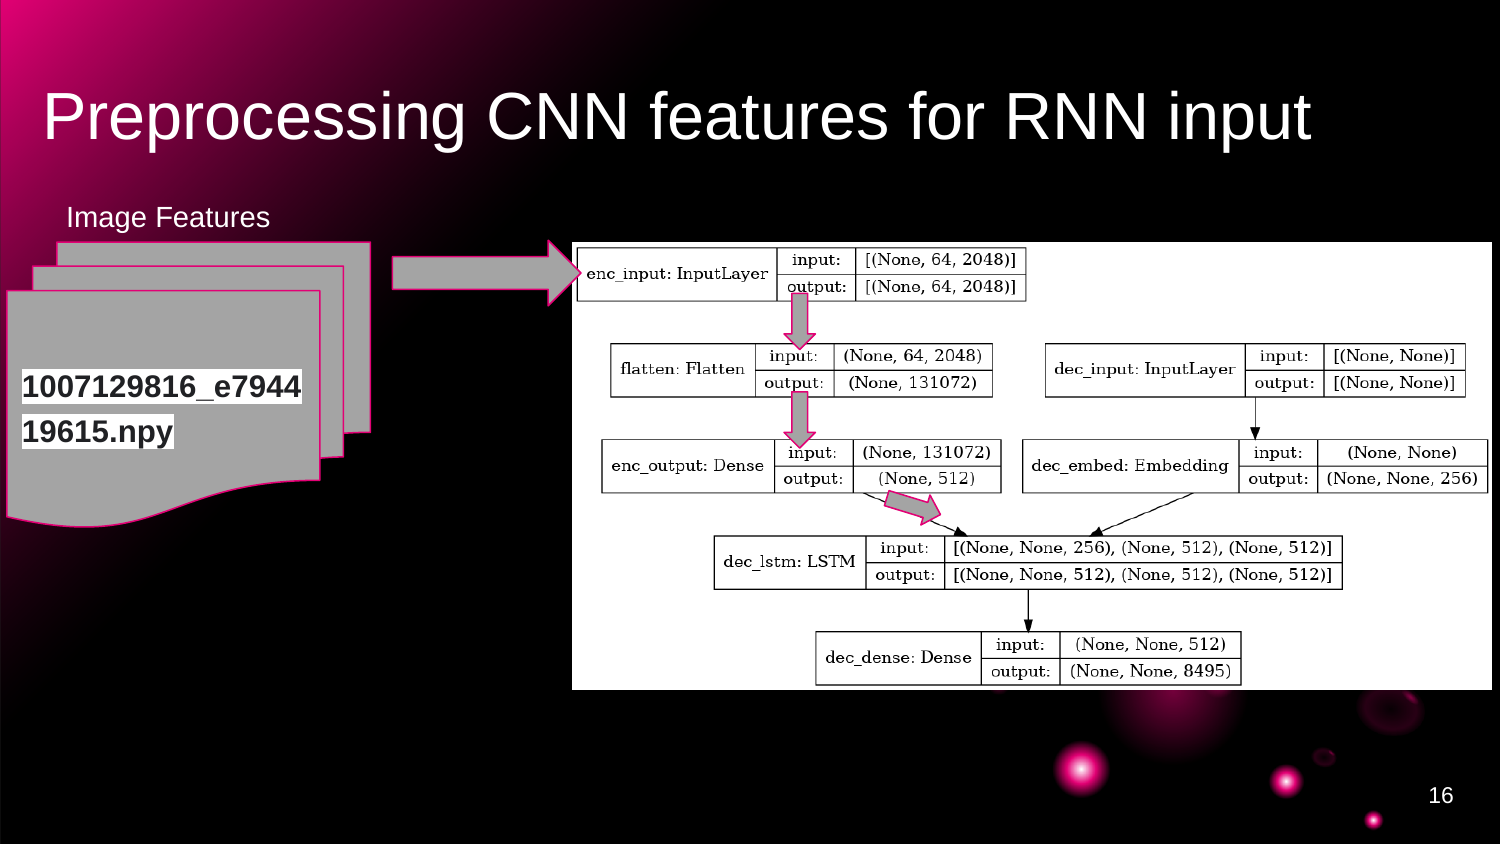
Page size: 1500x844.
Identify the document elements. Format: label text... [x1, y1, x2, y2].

list [42, 192, 1458, 718]
text_box 1007129816_e794419615.npy [6, 248, 371, 527]
title Preprocessing CNN features for RNN input [42, 32, 1458, 99]
picture [0, 0, 1500, 844]
text_box [392, 240, 566, 306]
text_box Image Features [51, 183, 378, 248]
slide_number ‹#› [1406, 776, 1454, 813]
